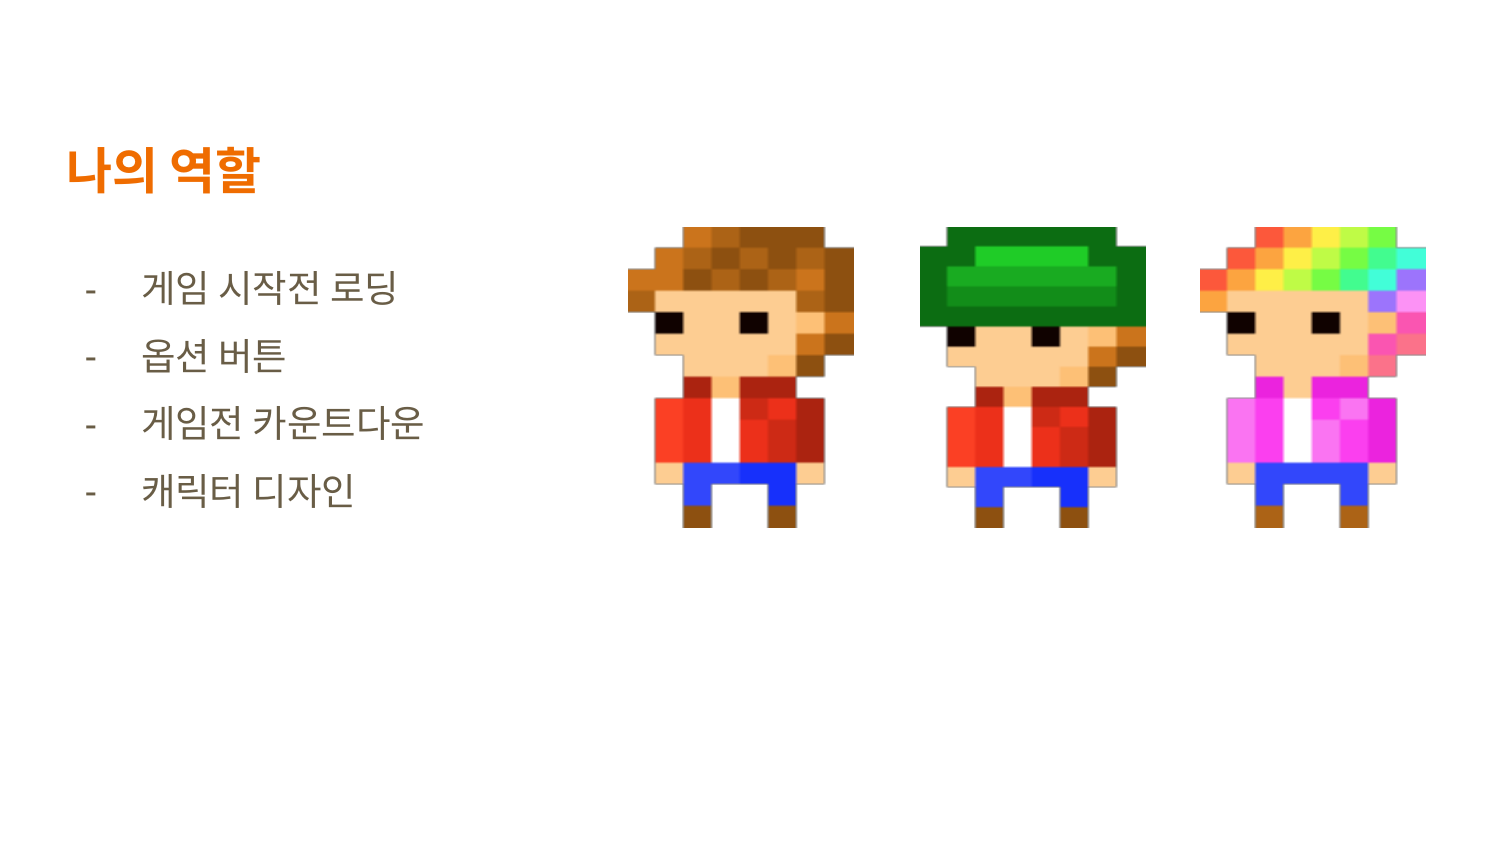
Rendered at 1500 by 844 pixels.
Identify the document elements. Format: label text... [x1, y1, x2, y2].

title 나의 역할 [51, 91, 512, 216]
picture [1199, 227, 1426, 529]
picture [628, 227, 854, 529]
picture [919, 227, 1146, 529]
list 게임 시작전 로딩 옵션 버튼 게임전 카운트다운 캐릭터 디자인 [51, 227, 512, 750]
